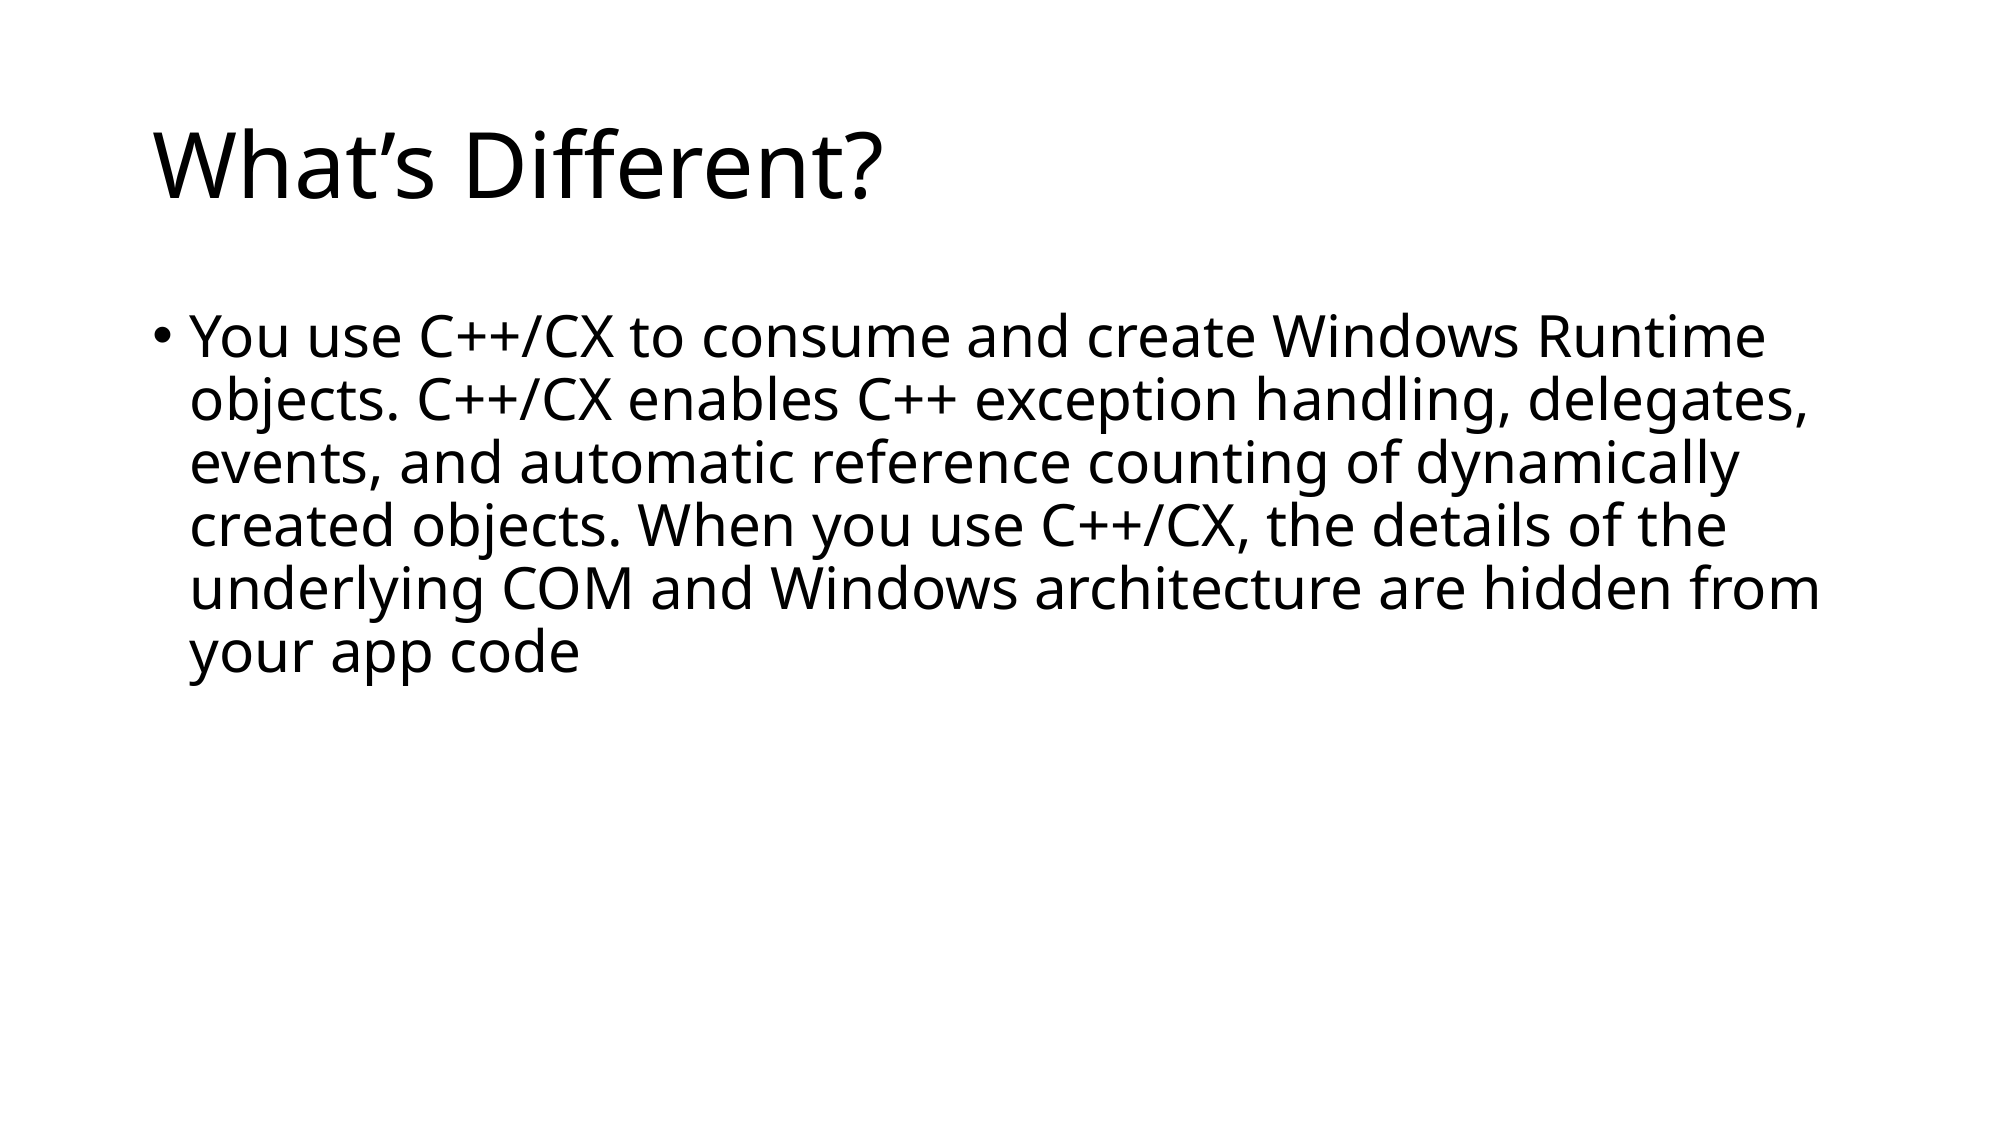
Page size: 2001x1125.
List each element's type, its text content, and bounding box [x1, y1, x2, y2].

list You use C++/CX to consume and create Windows Runtime objects. C++/CX enables C++ exception handling, delegates, events, and automatic reference counting of dynamically created objects. When you use C++/CX, the details of the underlying COM and Windows architecture are hidden from your app code [137, 299, 1863, 1014]
title What’s Different? [137, 59, 1863, 278]
